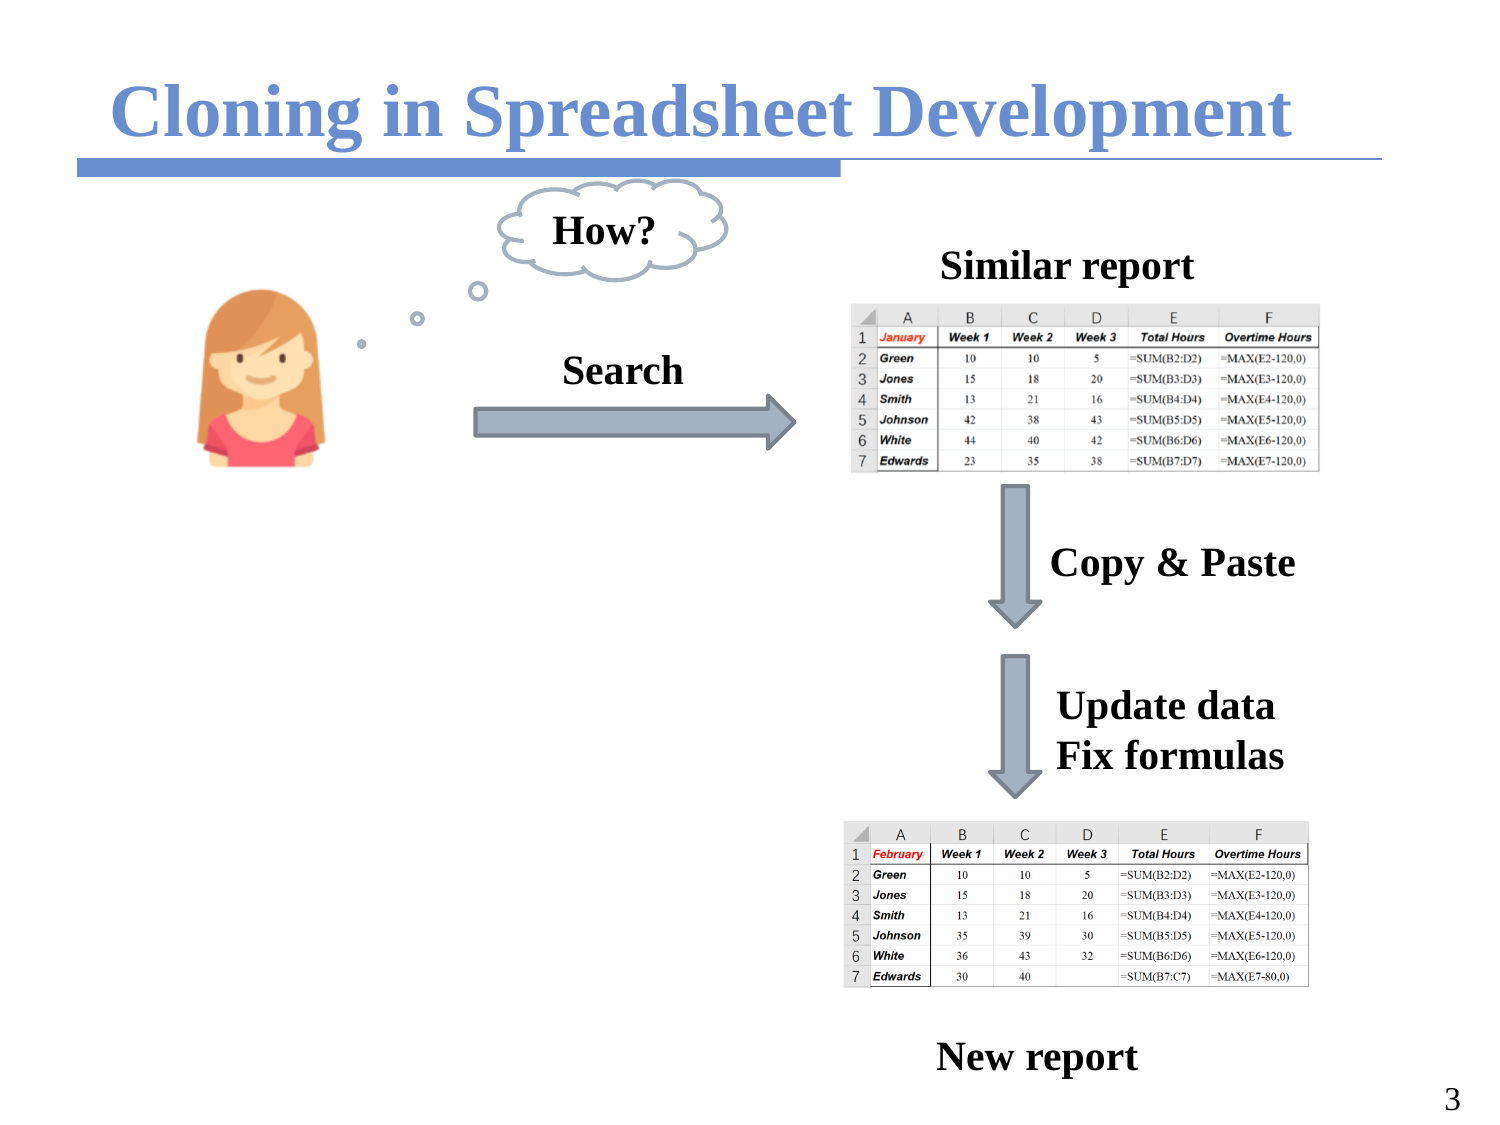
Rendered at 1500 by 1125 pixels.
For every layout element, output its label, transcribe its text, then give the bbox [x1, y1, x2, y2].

text_box New report [921, 1021, 1154, 1087]
text_box How? [467, 280, 489, 302]
text_box How? [356, 339, 367, 349]
slide_number 3 [1405, 1070, 1500, 1123]
text_box [988, 654, 1043, 800]
picture [190, 281, 332, 476]
picture [842, 820, 1310, 988]
title Cloning in Spreadsheet Development [94, 50, 1407, 159]
text_box How? [409, 311, 425, 327]
text_box Search [547, 335, 700, 400]
text_box [473, 393, 797, 451]
text_box Update data Fix formulas [1041, 670, 1300, 786]
picture [846, 303, 1322, 476]
text_box Similar report [925, 230, 1210, 295]
text_box How? [496, 178, 729, 283]
text_box Copy & Paste [1034, 527, 1311, 592]
text_box [988, 485, 1043, 630]
